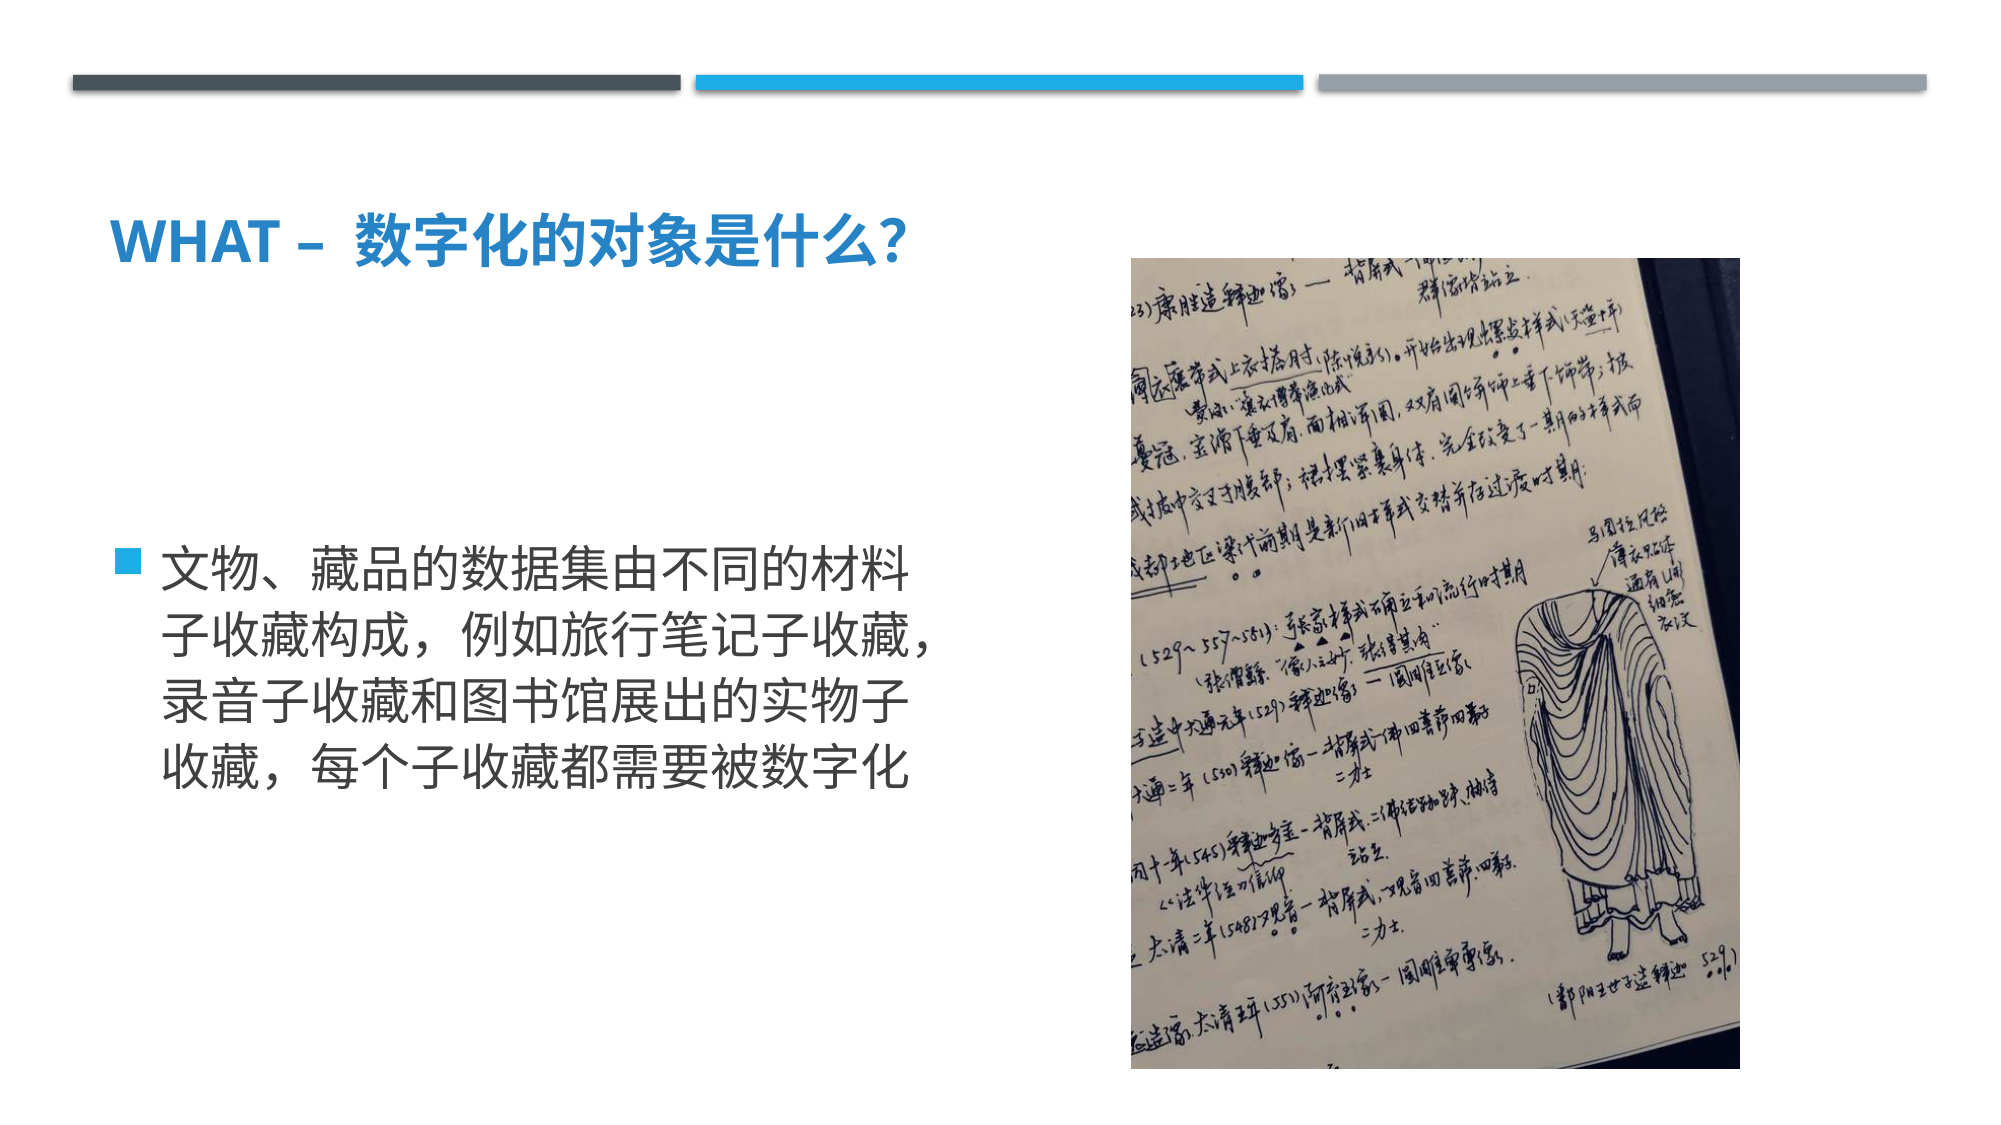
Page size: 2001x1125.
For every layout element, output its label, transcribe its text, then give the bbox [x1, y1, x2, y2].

title what – 数字化的对象是什么？ [95, 119, 1905, 282]
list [1131, 257, 1740, 1069]
list 文物、藏品的数据集由不同的材料子收藏构成，例如旅行笔记子收藏，录音子收藏和图书馆展出的实物子收藏，每个子收藏都需要被数字化 [95, 365, 948, 962]
